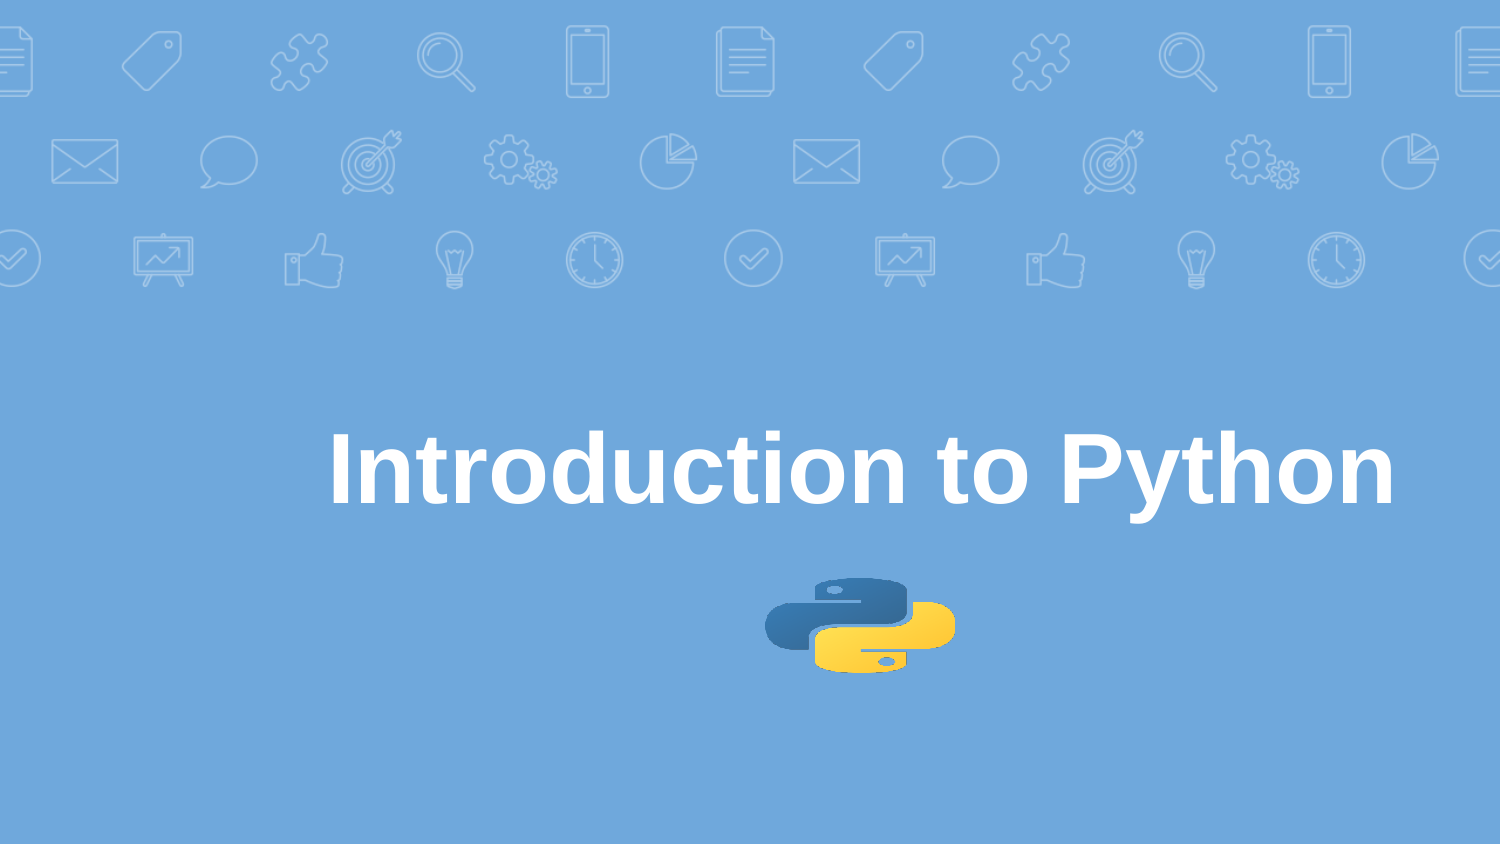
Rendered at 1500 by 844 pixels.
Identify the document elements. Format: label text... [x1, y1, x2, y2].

title Introduction to Python [182, 393, 1414, 539]
picture [764, 577, 955, 673]
